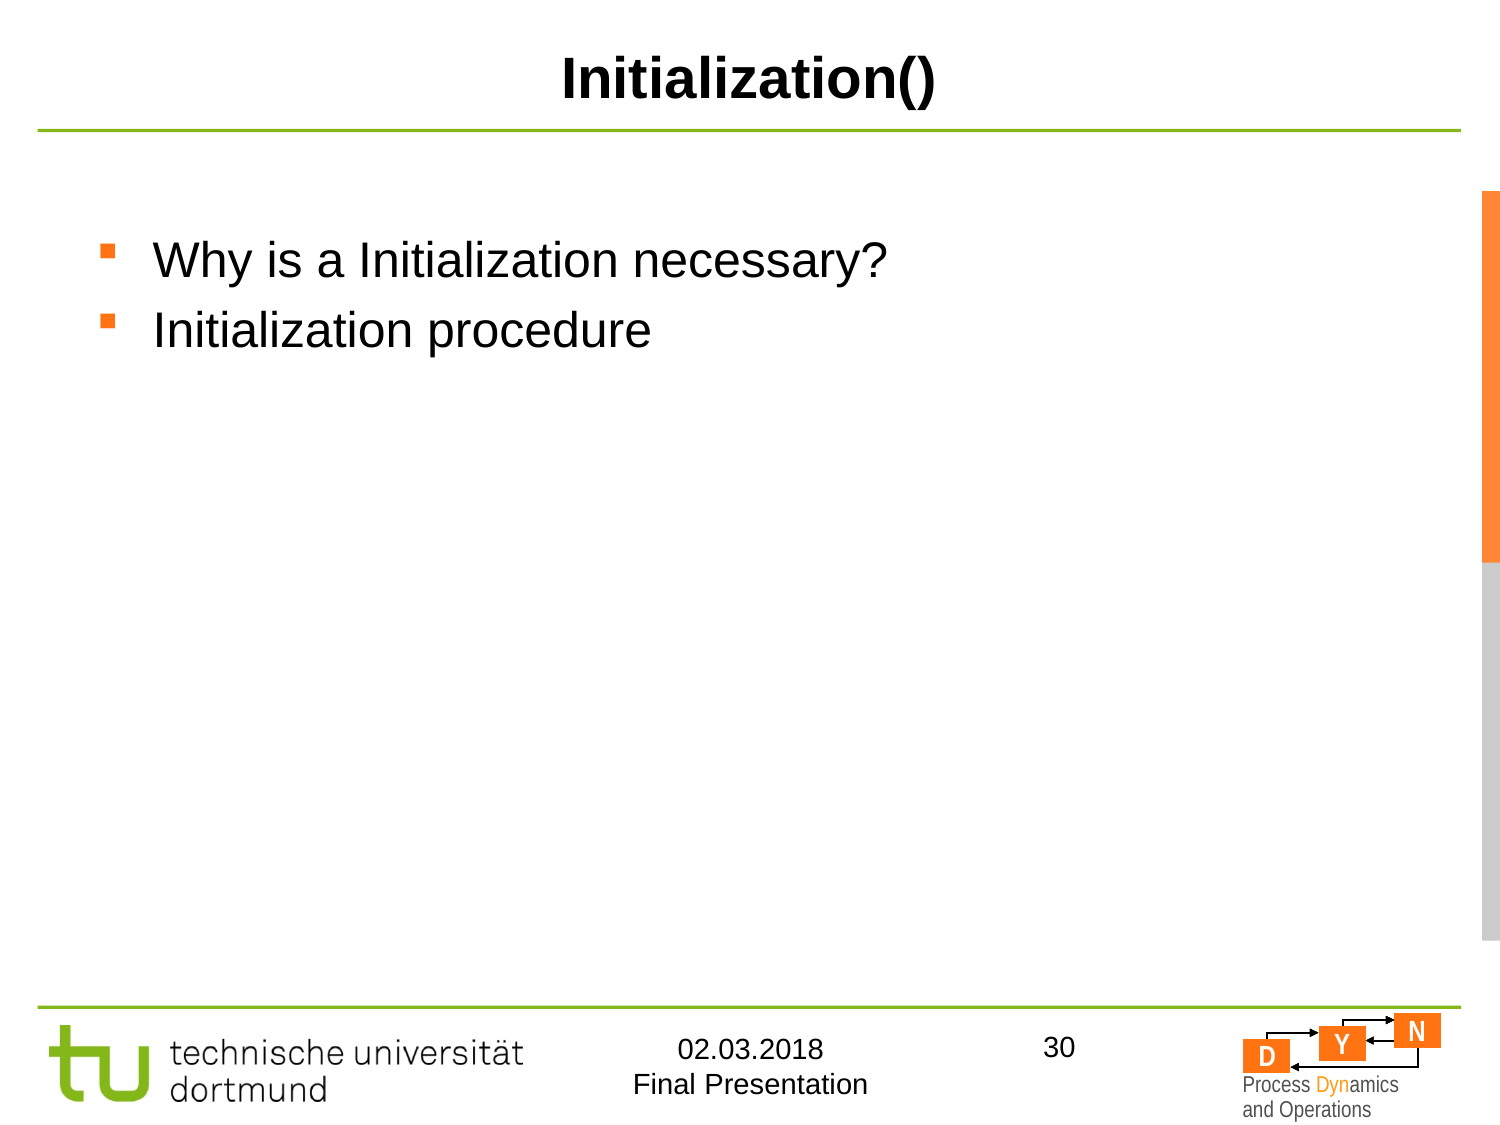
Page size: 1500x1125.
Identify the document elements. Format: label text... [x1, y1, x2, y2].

list Why is a Initialization necessary? Initialization procedure [81, 220, 1416, 989]
picture [49, 1025, 523, 1102]
title Initialization() [81, 10, 1417, 141]
